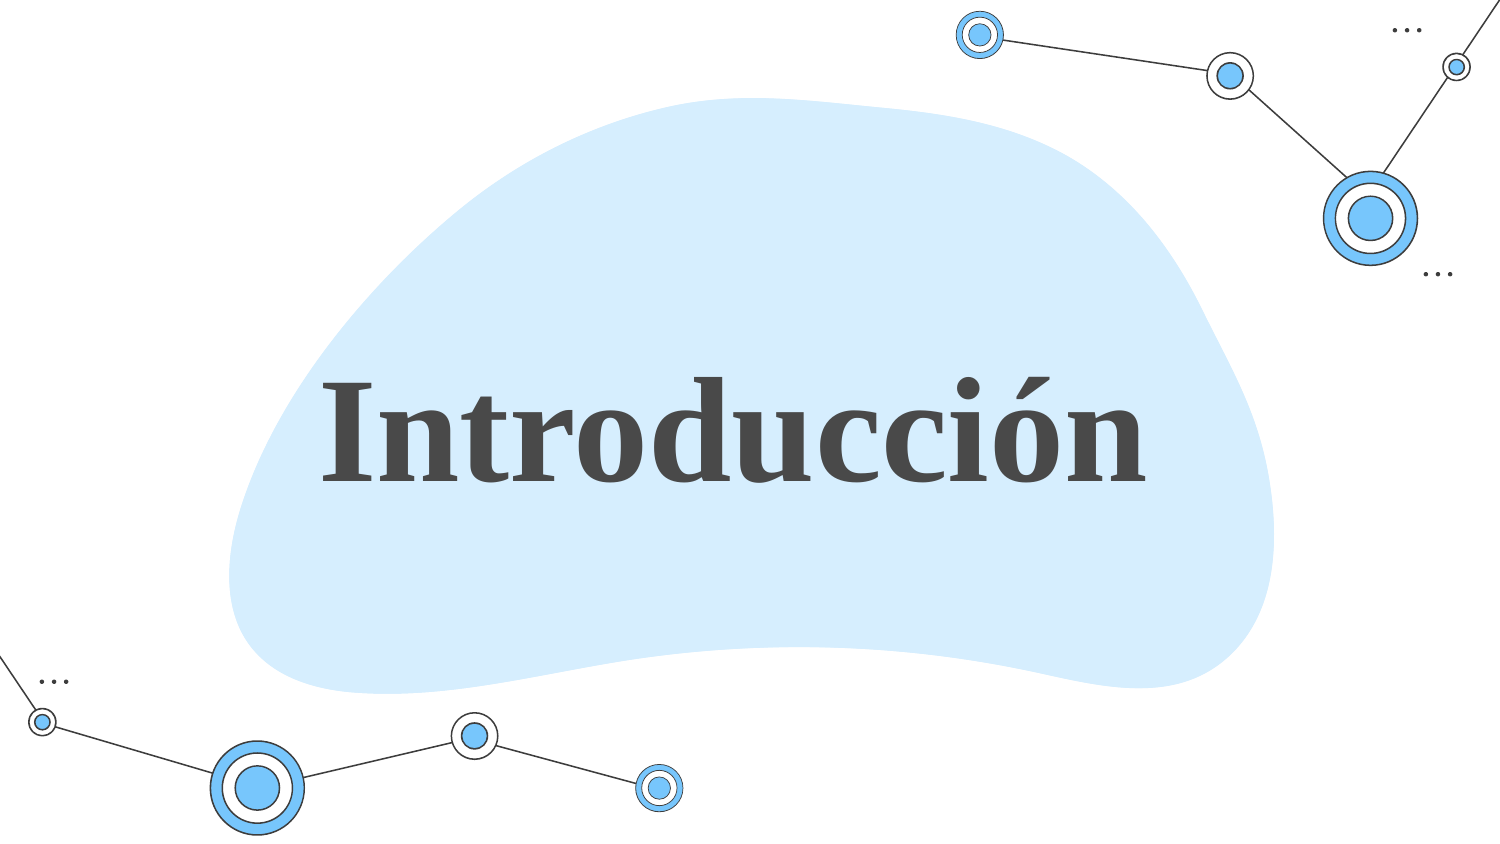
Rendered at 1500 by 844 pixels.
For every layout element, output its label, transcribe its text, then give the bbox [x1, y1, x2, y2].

title Introducción [296, 265, 1208, 578]
